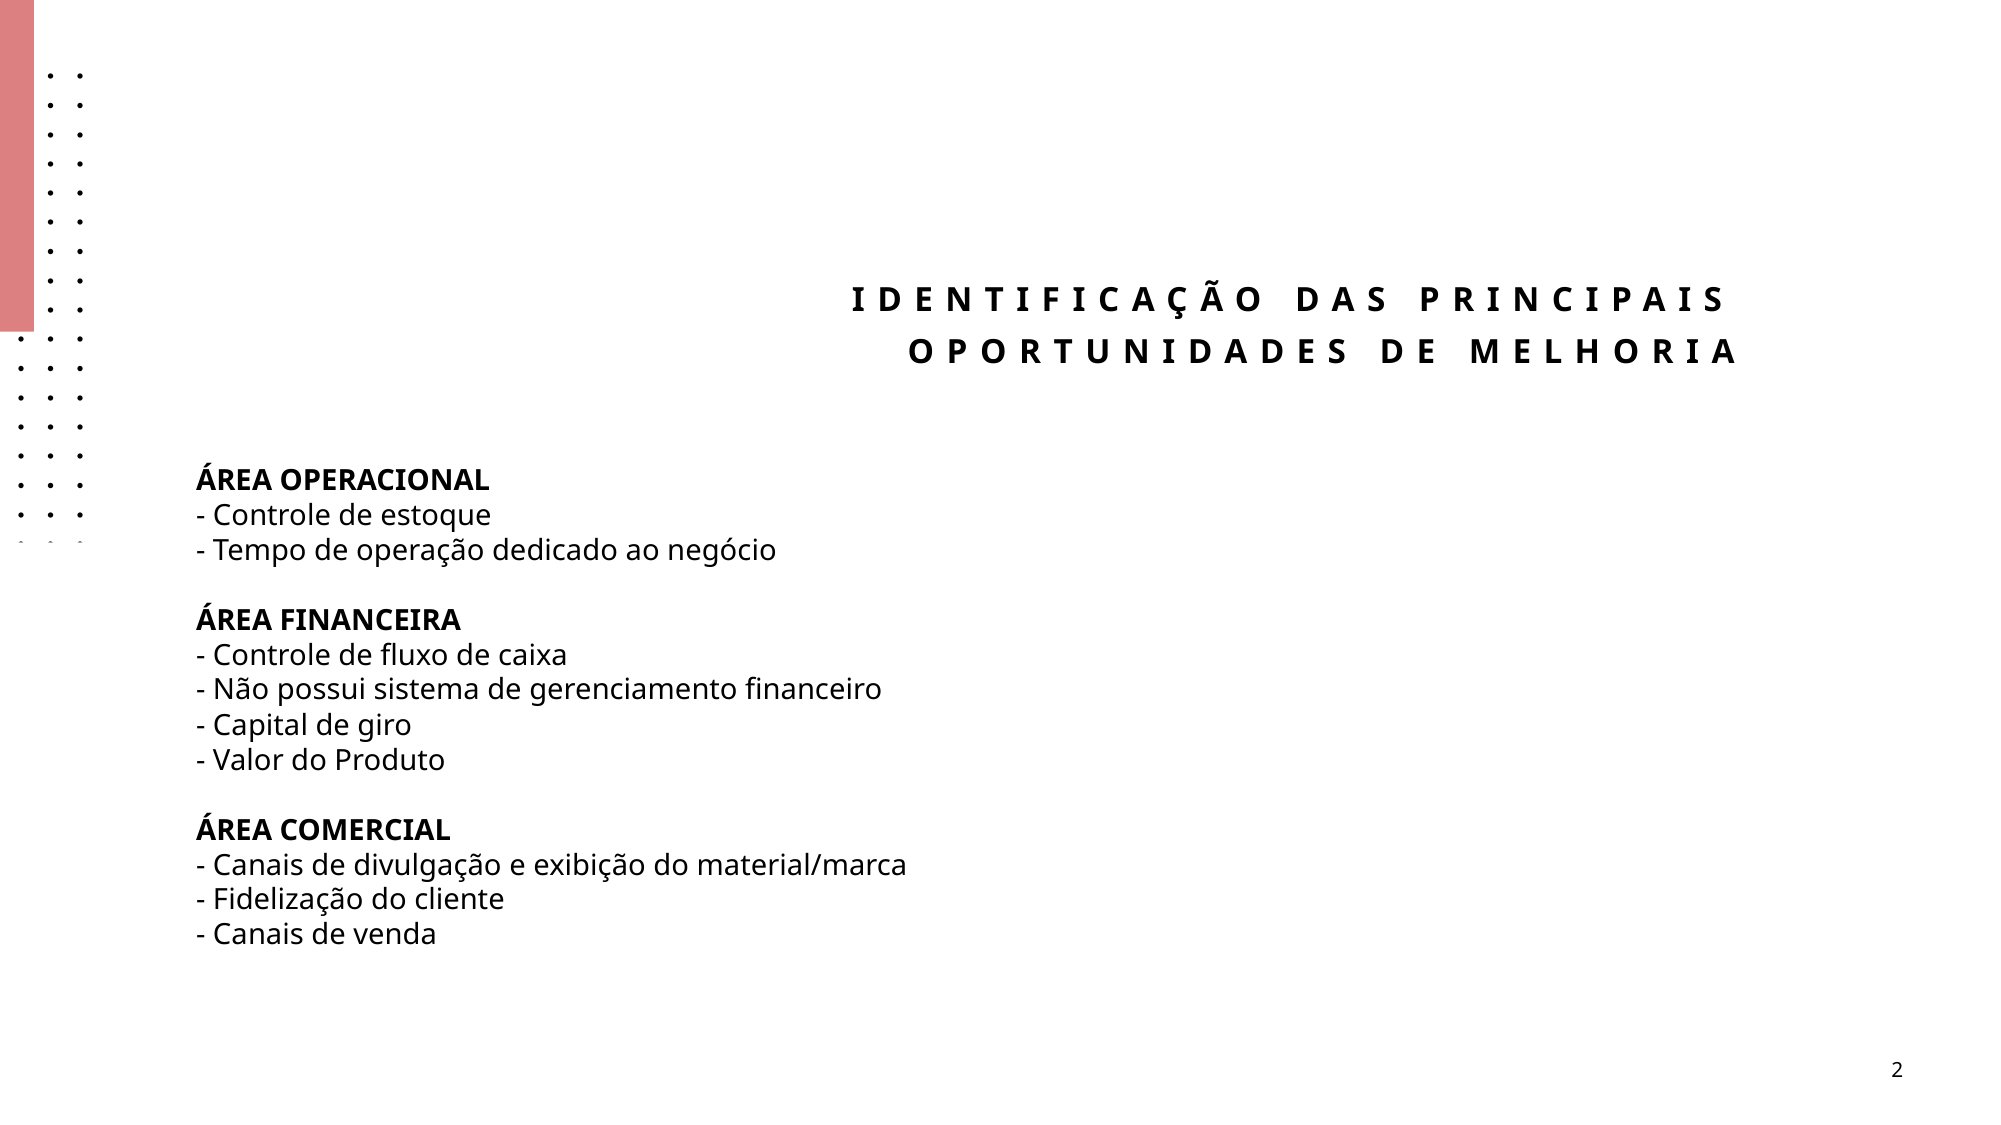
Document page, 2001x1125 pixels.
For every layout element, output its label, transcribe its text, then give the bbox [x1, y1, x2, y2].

text_box ÁREA OPERACIONAL - Controle de estoque - Tempo de operação dedicado ao negócio ÁREA FINANCEIRA - Controle de fluxo de caixa - Não possui sistema de gerenciamento financeiro - Capital de giro - Valor do Produto ÁREA COMERCIAL - Canais de divulgação e exibição do material/marca - Fidelização do cliente - Canais de venda [181, 453, 1712, 958]
picture [6, 61, 94, 543]
slide_number 2 [1831, 1040, 1919, 1101]
subtitle IDENTIFICAÇÃO DAS PRINCIPAIS OPORTUNIDADES DE MELHORIA [637, 259, 1751, 413]
